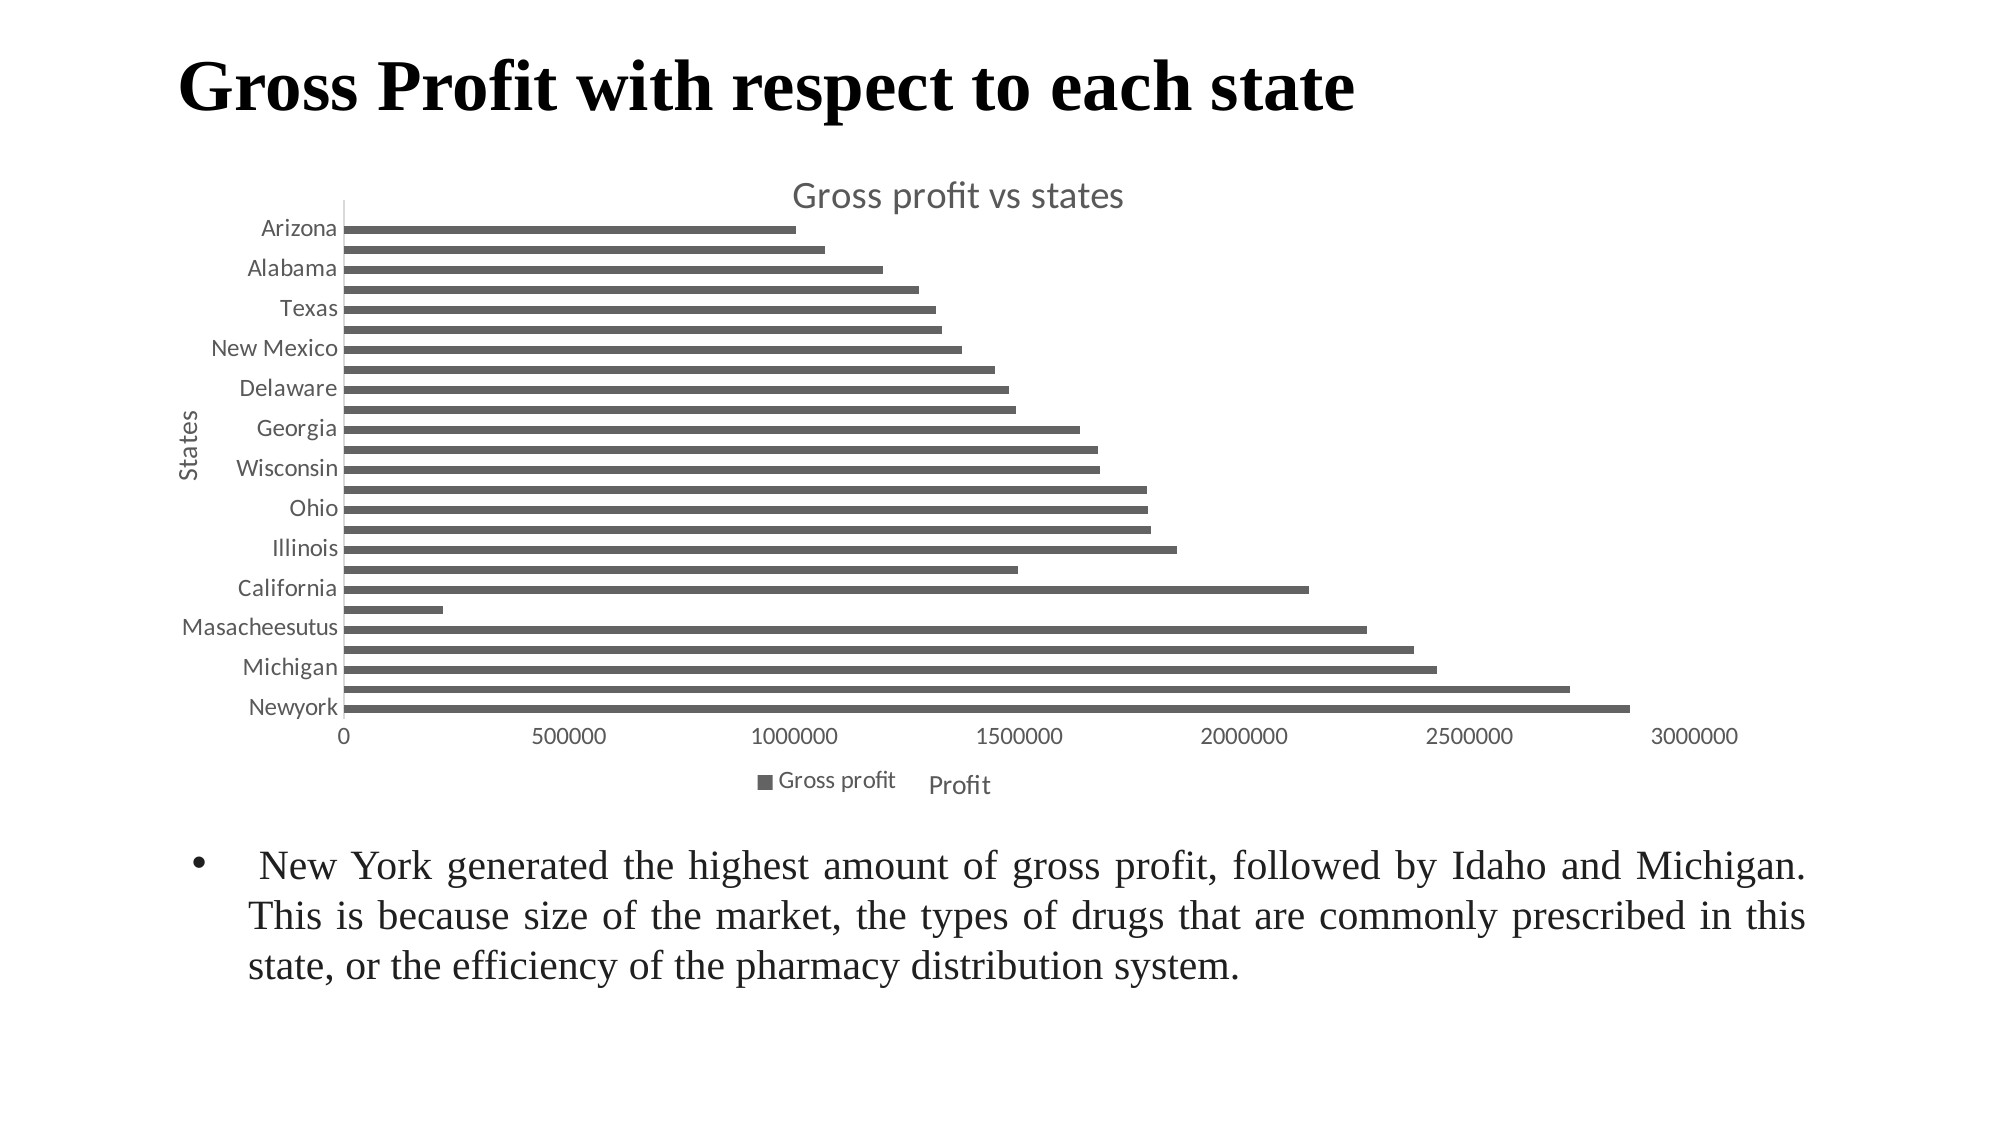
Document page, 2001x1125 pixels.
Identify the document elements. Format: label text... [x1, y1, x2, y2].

text_box Gross Profit with respect to each state [162, 27, 1838, 146]
chart [162, 145, 1755, 825]
text_box New York generated the highest amount of gross profit, followed by Idaho and Michigan. This is because size of the market, the types of drugs that are commonly prescribed in this state, or the efficiency of the pharmacy distribution system. [177, 830, 1823, 995]
